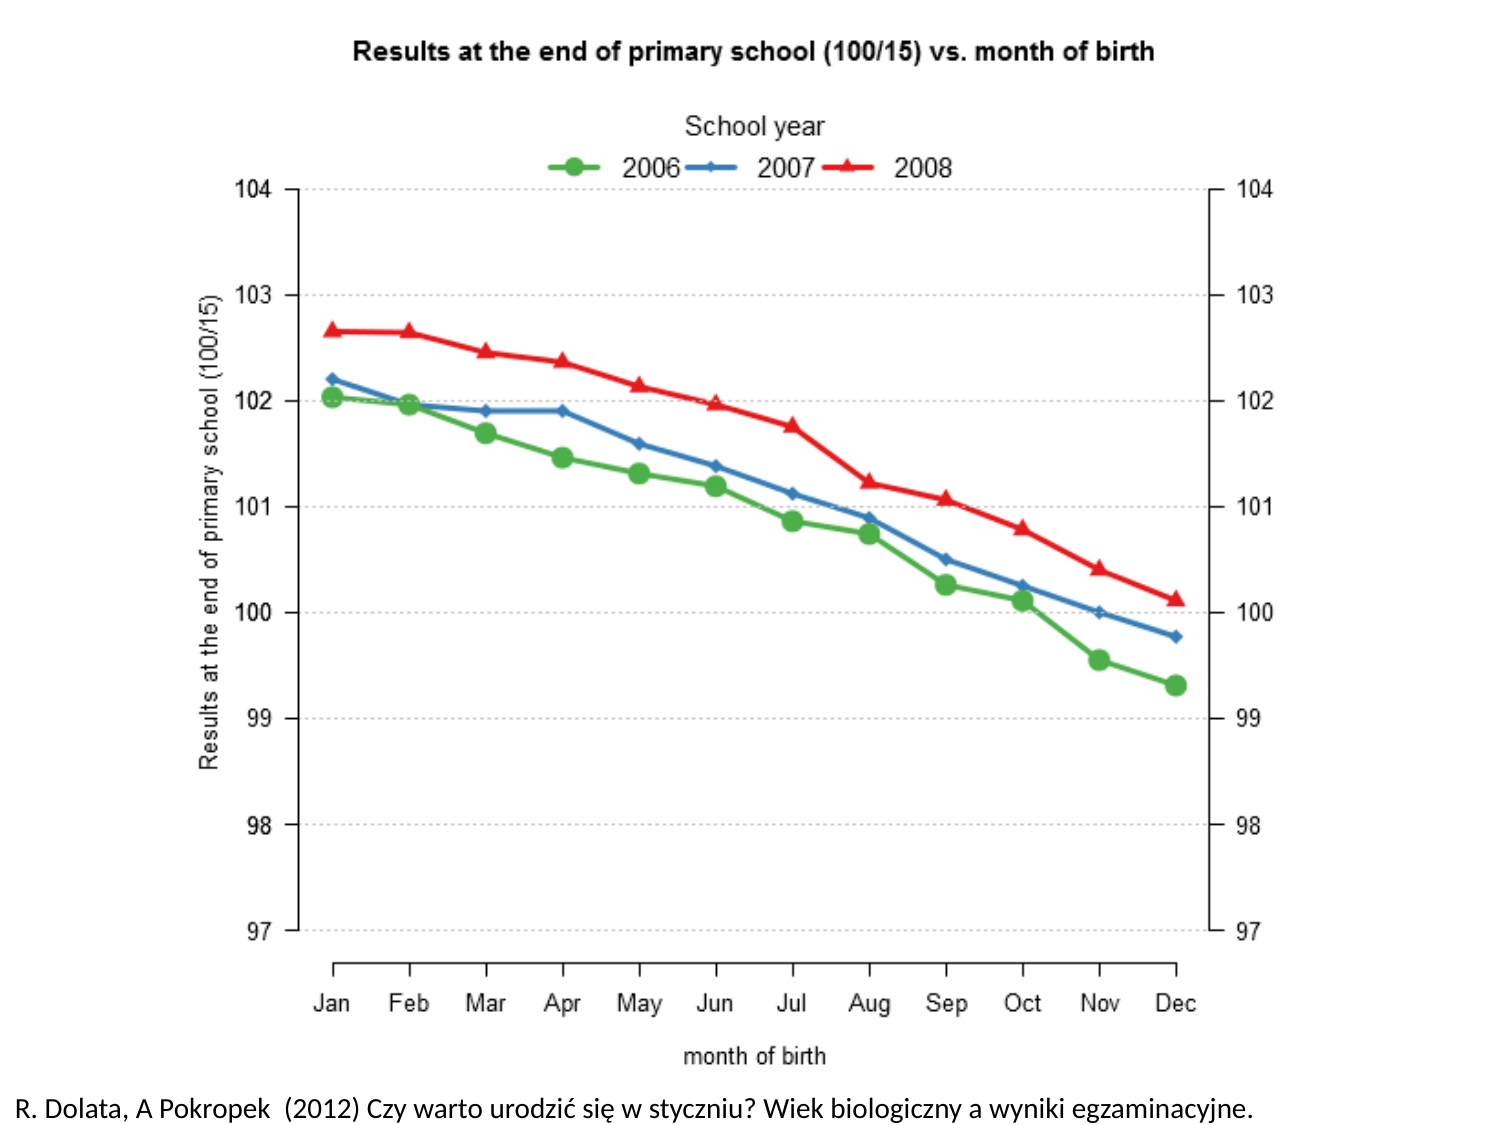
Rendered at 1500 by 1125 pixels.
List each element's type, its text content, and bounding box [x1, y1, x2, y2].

text_box R. Dolata, A Pokropek (2012) Czy warto urodzić się w styczniu? Wiek biologiczny a wyniki egzaminacyjne. [0, 1082, 1459, 1125]
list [194, 0, 1290, 1095]
